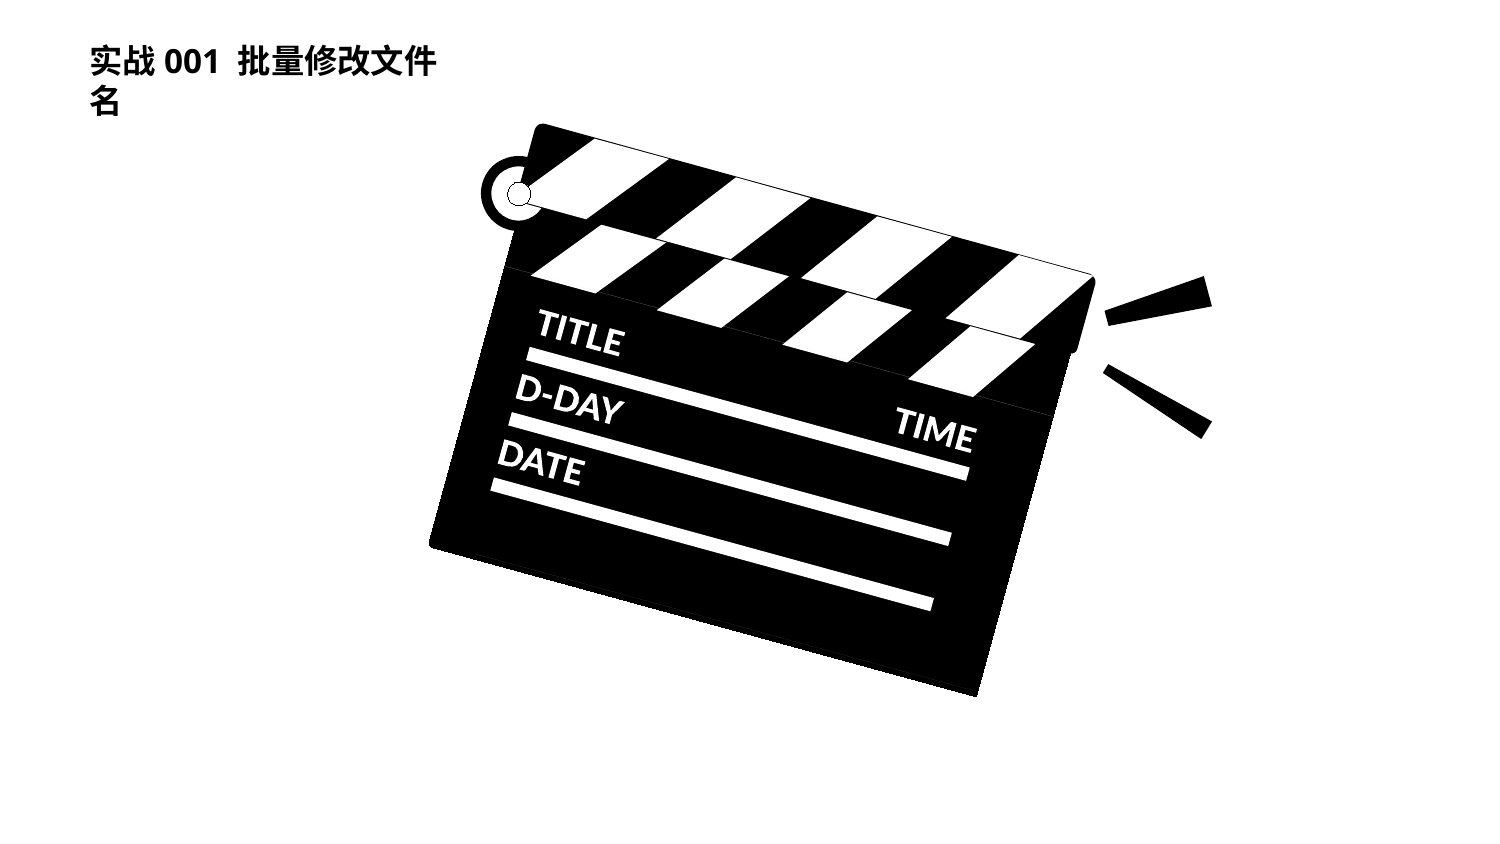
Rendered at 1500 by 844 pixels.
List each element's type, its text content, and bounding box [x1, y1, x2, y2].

title 实战001 批量修改文件名 [75, 33, 481, 79]
text_box [1102, 274, 1214, 328]
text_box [0, 81, 1095, 306]
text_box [465, 315, 1035, 629]
text_box [1100, 362, 1215, 442]
